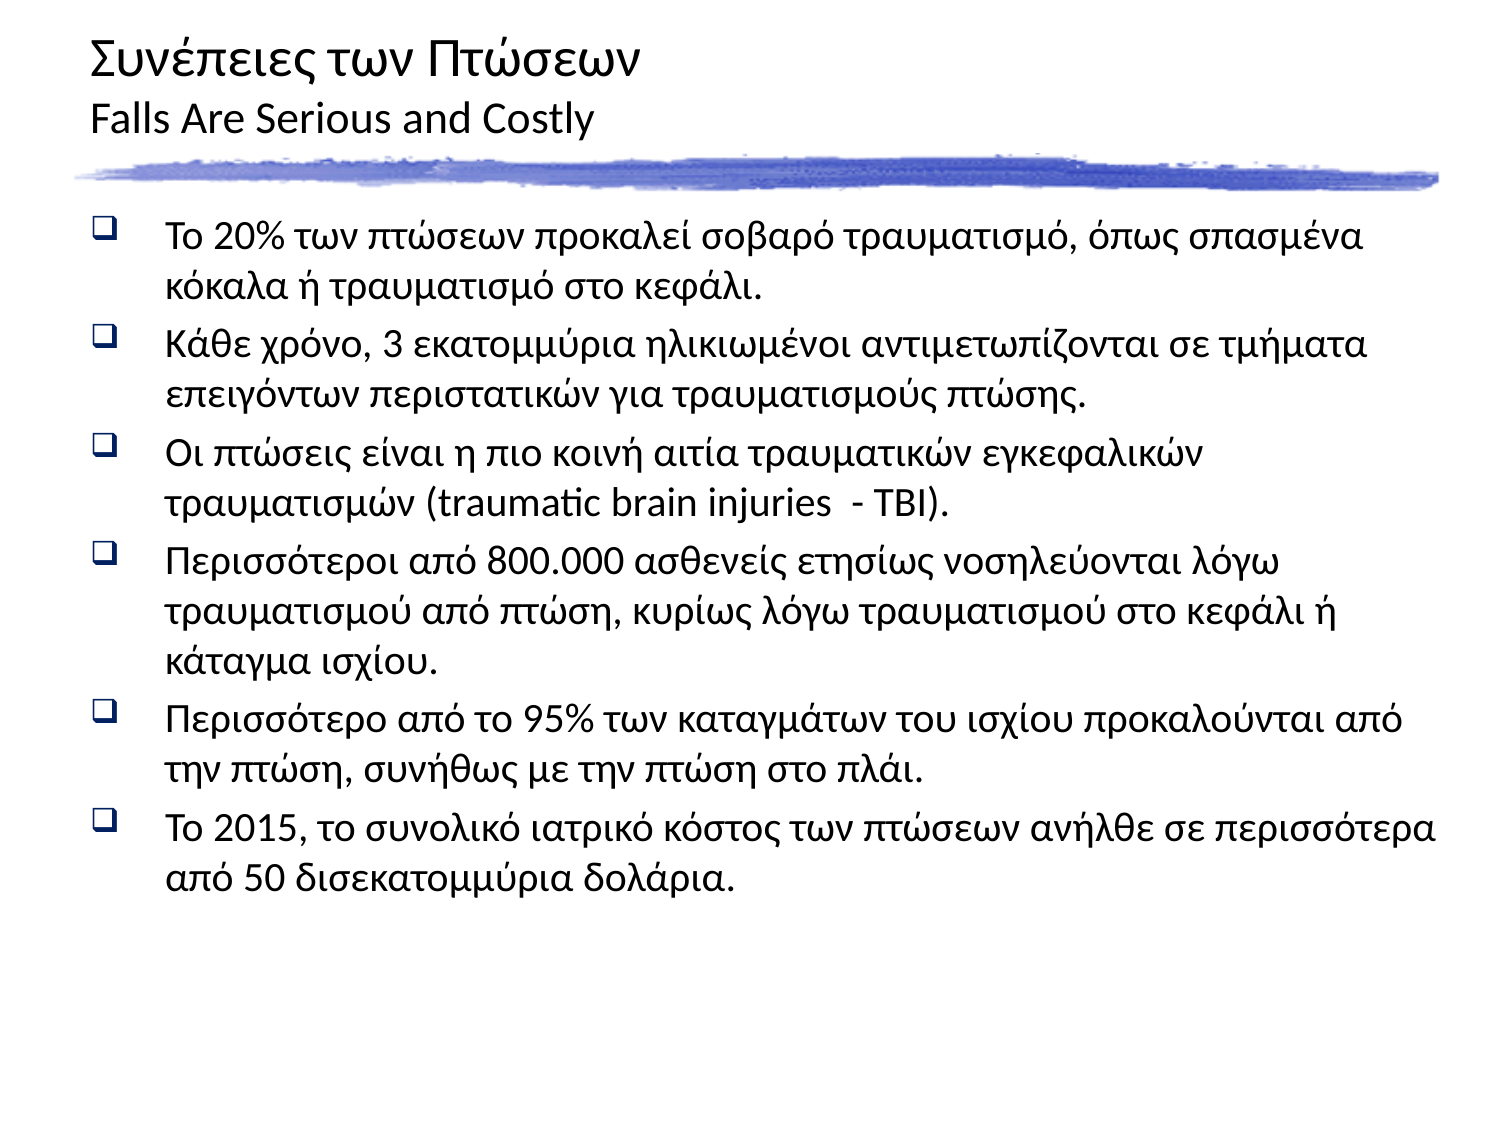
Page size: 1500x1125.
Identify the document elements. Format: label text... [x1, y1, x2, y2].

title Συνέπειες των Πτώσεων Falls Are Serious and Costly [75, 12, 1425, 150]
list Το 20% των πτώσεων προκαλεί σοβαρό τραυματισμό, όπως σπασμένα κόκαλα ή τραυματισμό στο κεφάλι. Κάθε χρόνο, 3 εκατομμύρια ηλικιωμένοι αντιμετωπίζονται σε τμήματα επειγόντων περιστατικών για τραυματισμούς πτώσης. Οι πτώσεις είναι η πιο κοινή αιτία τραυματικών εγκεφαλικών τραυματισμών (traumatic brain injuries - TBI). Περισσότεροι από 800.000 ασθενείς ετησίως νοσηλεύονται λόγω τραυματισμού από πτώση, κυρίως λόγω τραυματισμού στο κεφάλι ή κάταγμα ισχίου. Περισσότερο από το 95% των καταγμάτων του ισχίου προκαλούνται από την πτώση, συνήθως με την πτώση στο πλάι. Το 2015, το συνολικό ιατρικό κόστος των πτώσεων ανήλθε σε περισσότερα από 50 δισεκατομμύρια δολάρια. [75, 200, 1463, 1100]
picture [62, 153, 1450, 200]
